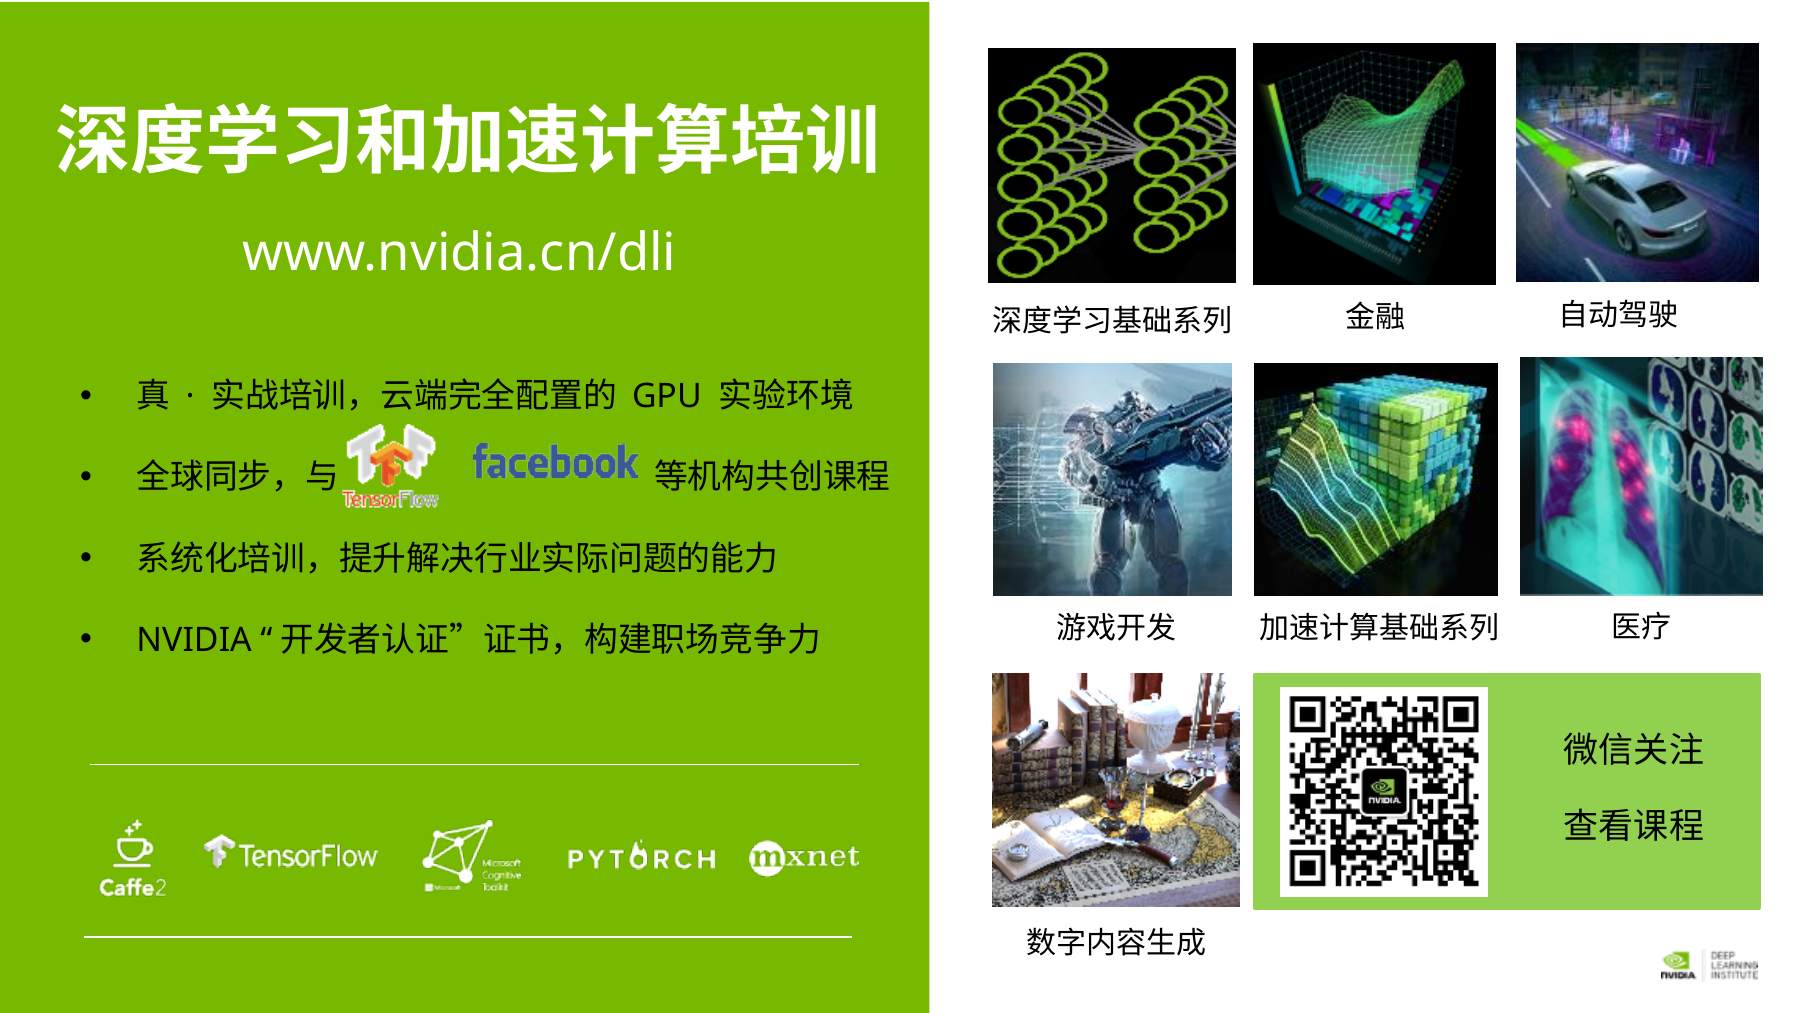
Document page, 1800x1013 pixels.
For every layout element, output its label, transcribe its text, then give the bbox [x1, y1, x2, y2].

text_box 深度学习基础系列 [973, 285, 1252, 359]
text_box 加速计算基础系列 [1229, 592, 1531, 666]
picture [988, 48, 1237, 283]
title 深度学习和加速计算培训 [12, 52, 942, 223]
picture [1254, 363, 1498, 596]
text_box [1253, 673, 1761, 910]
text_box 微信关注 查看课程 [1493, 757, 1800, 822]
picture [992, 363, 1232, 596]
picture [568, 838, 715, 870]
list www.nvidia.cn/dli [66, 199, 852, 324]
text_box 数字内容生成 [977, 908, 1255, 981]
text_box 金融 [1254, 294, 1495, 342]
picture [749, 840, 859, 879]
text_box 游戏开发 [995, 603, 1238, 654]
picture [204, 834, 378, 868]
picture [1516, 43, 1759, 282]
text_box 医疗 [1531, 604, 1763, 660]
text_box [65, 325, 966, 658]
text_box 自动驾驶 [1495, 283, 1741, 348]
picture [1280, 687, 1489, 897]
text_box [0, 1, 930, 1013]
picture [407, 798, 540, 931]
picture [1661, 949, 1758, 983]
picture [1520, 357, 1764, 596]
picture [67, 804, 198, 912]
picture [1253, 43, 1497, 285]
picture [992, 673, 1240, 908]
